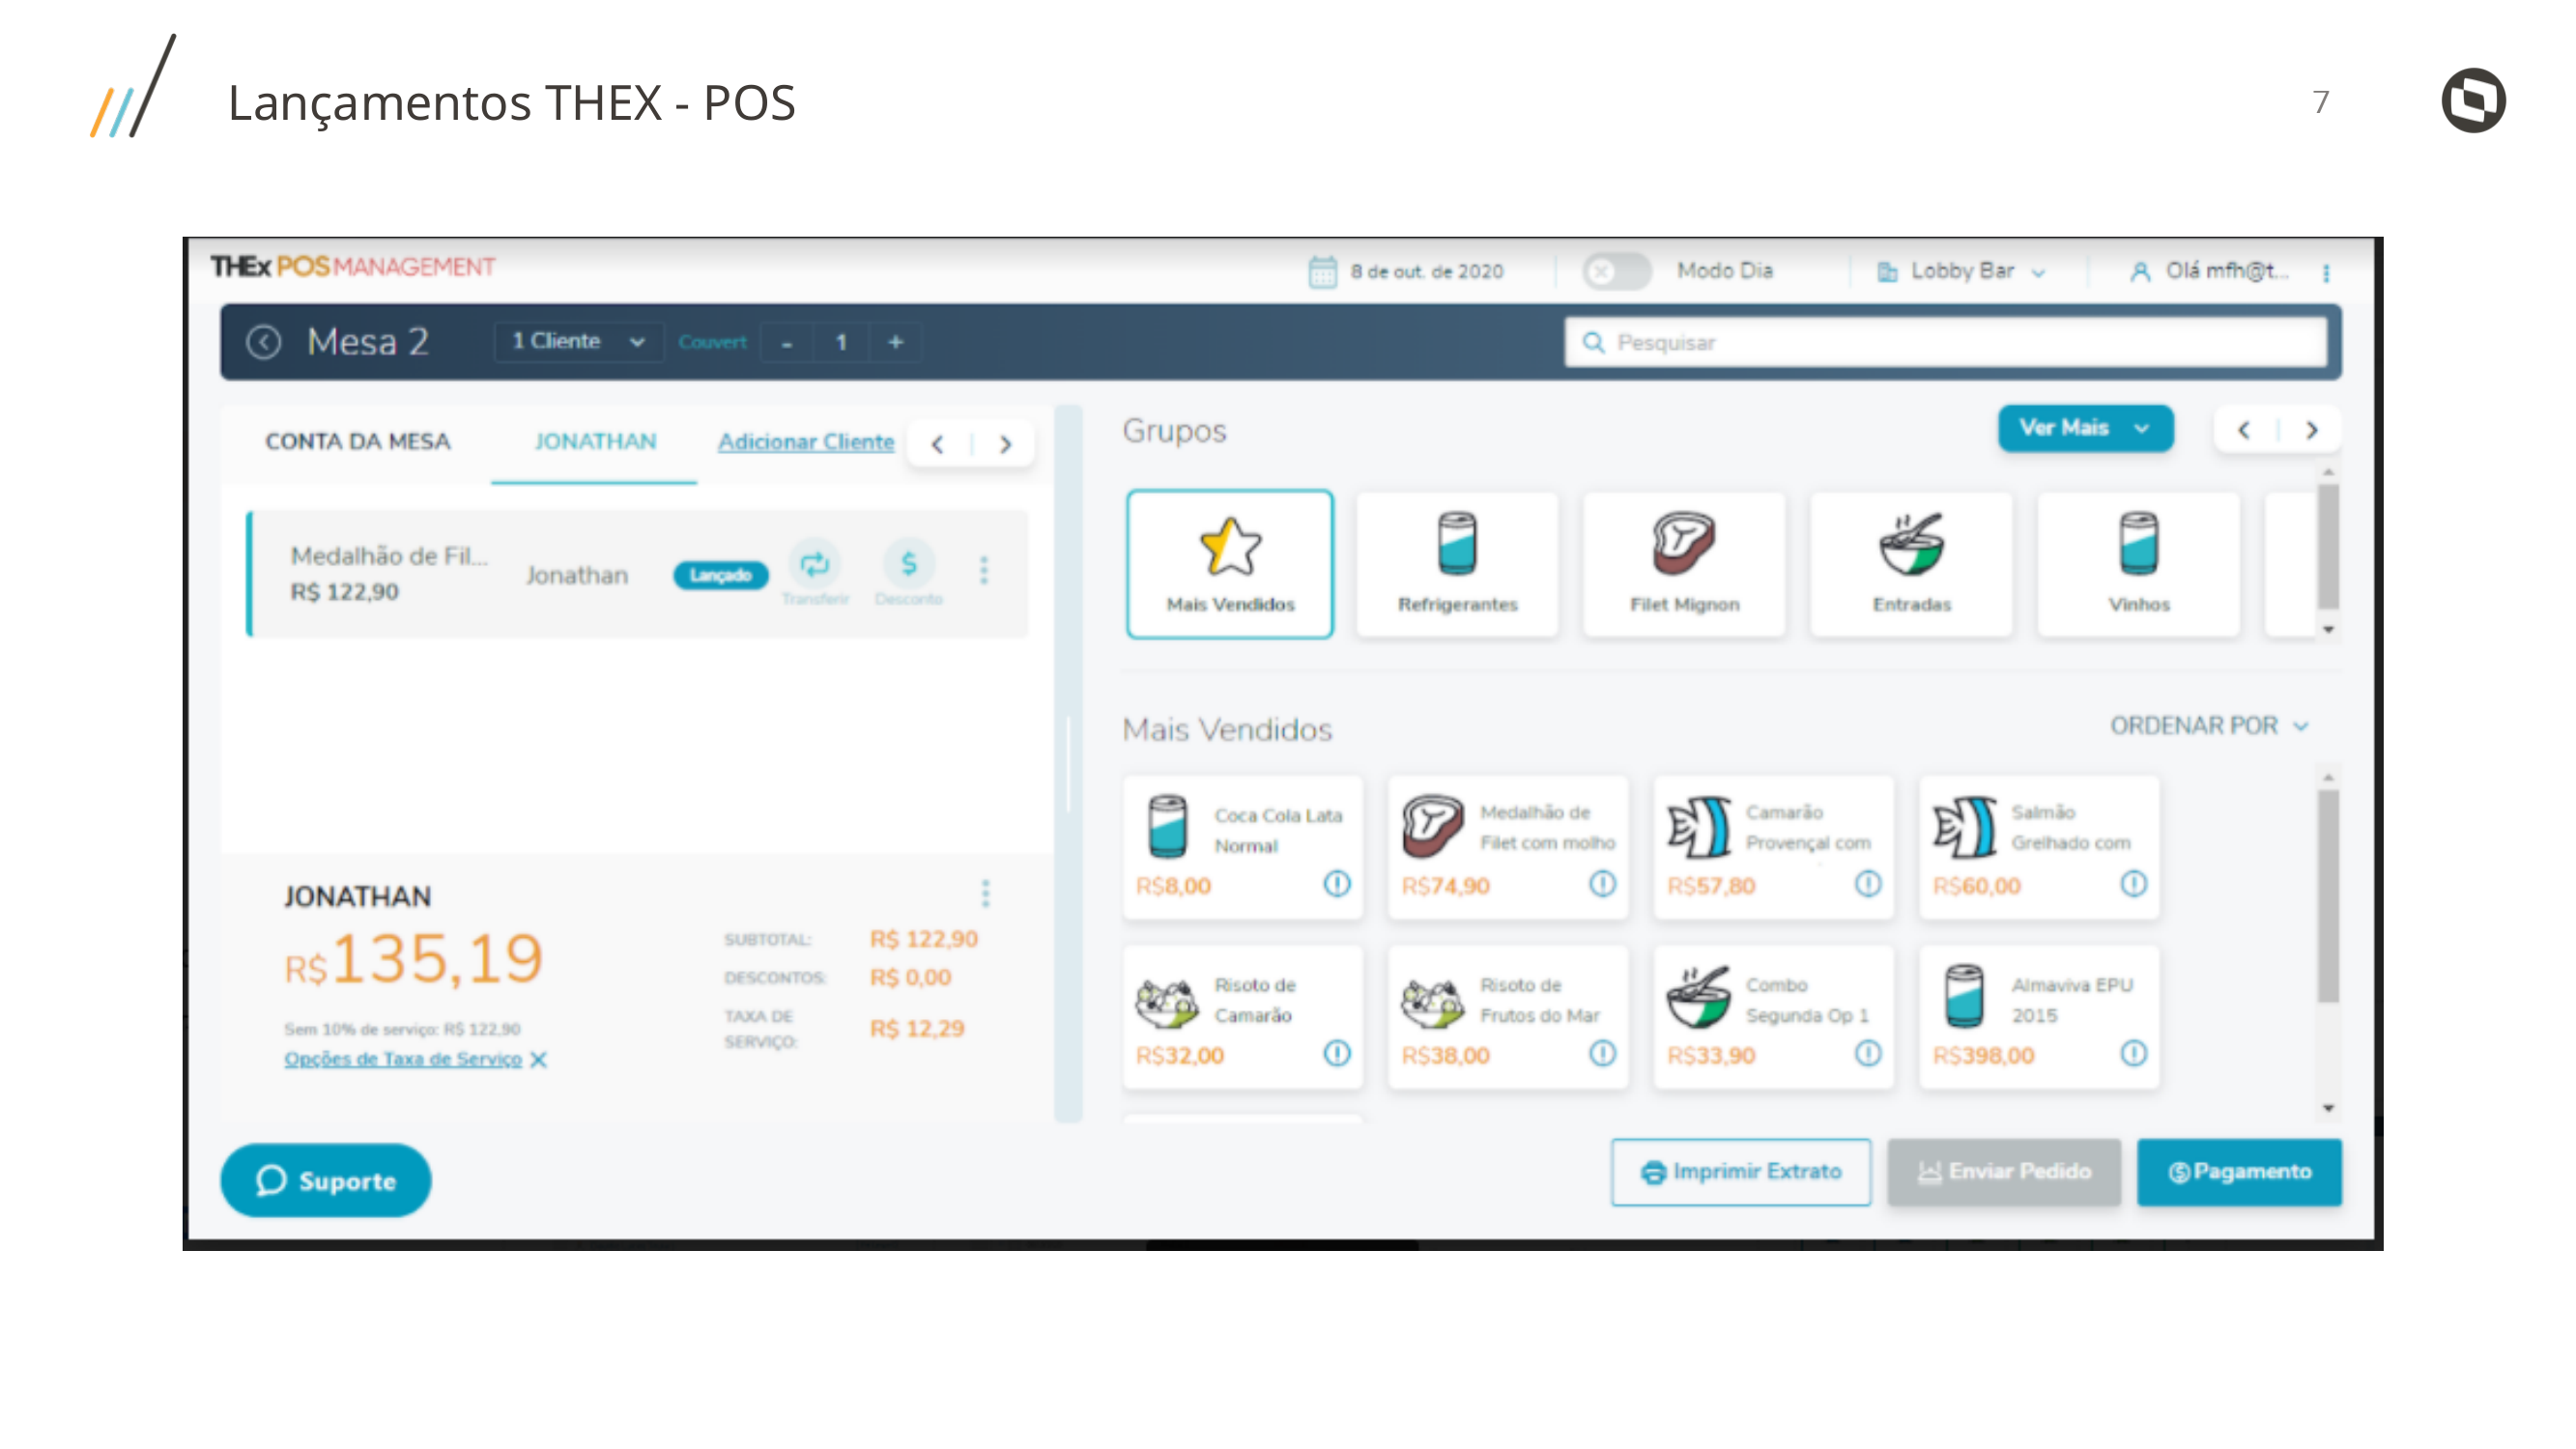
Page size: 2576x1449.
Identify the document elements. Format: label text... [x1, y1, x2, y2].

picture [88, 32, 179, 139]
list Lançamentos THEX - POS [214, 64, 2296, 138]
picture [2435, 61, 2513, 140]
picture [183, 237, 2384, 1251]
